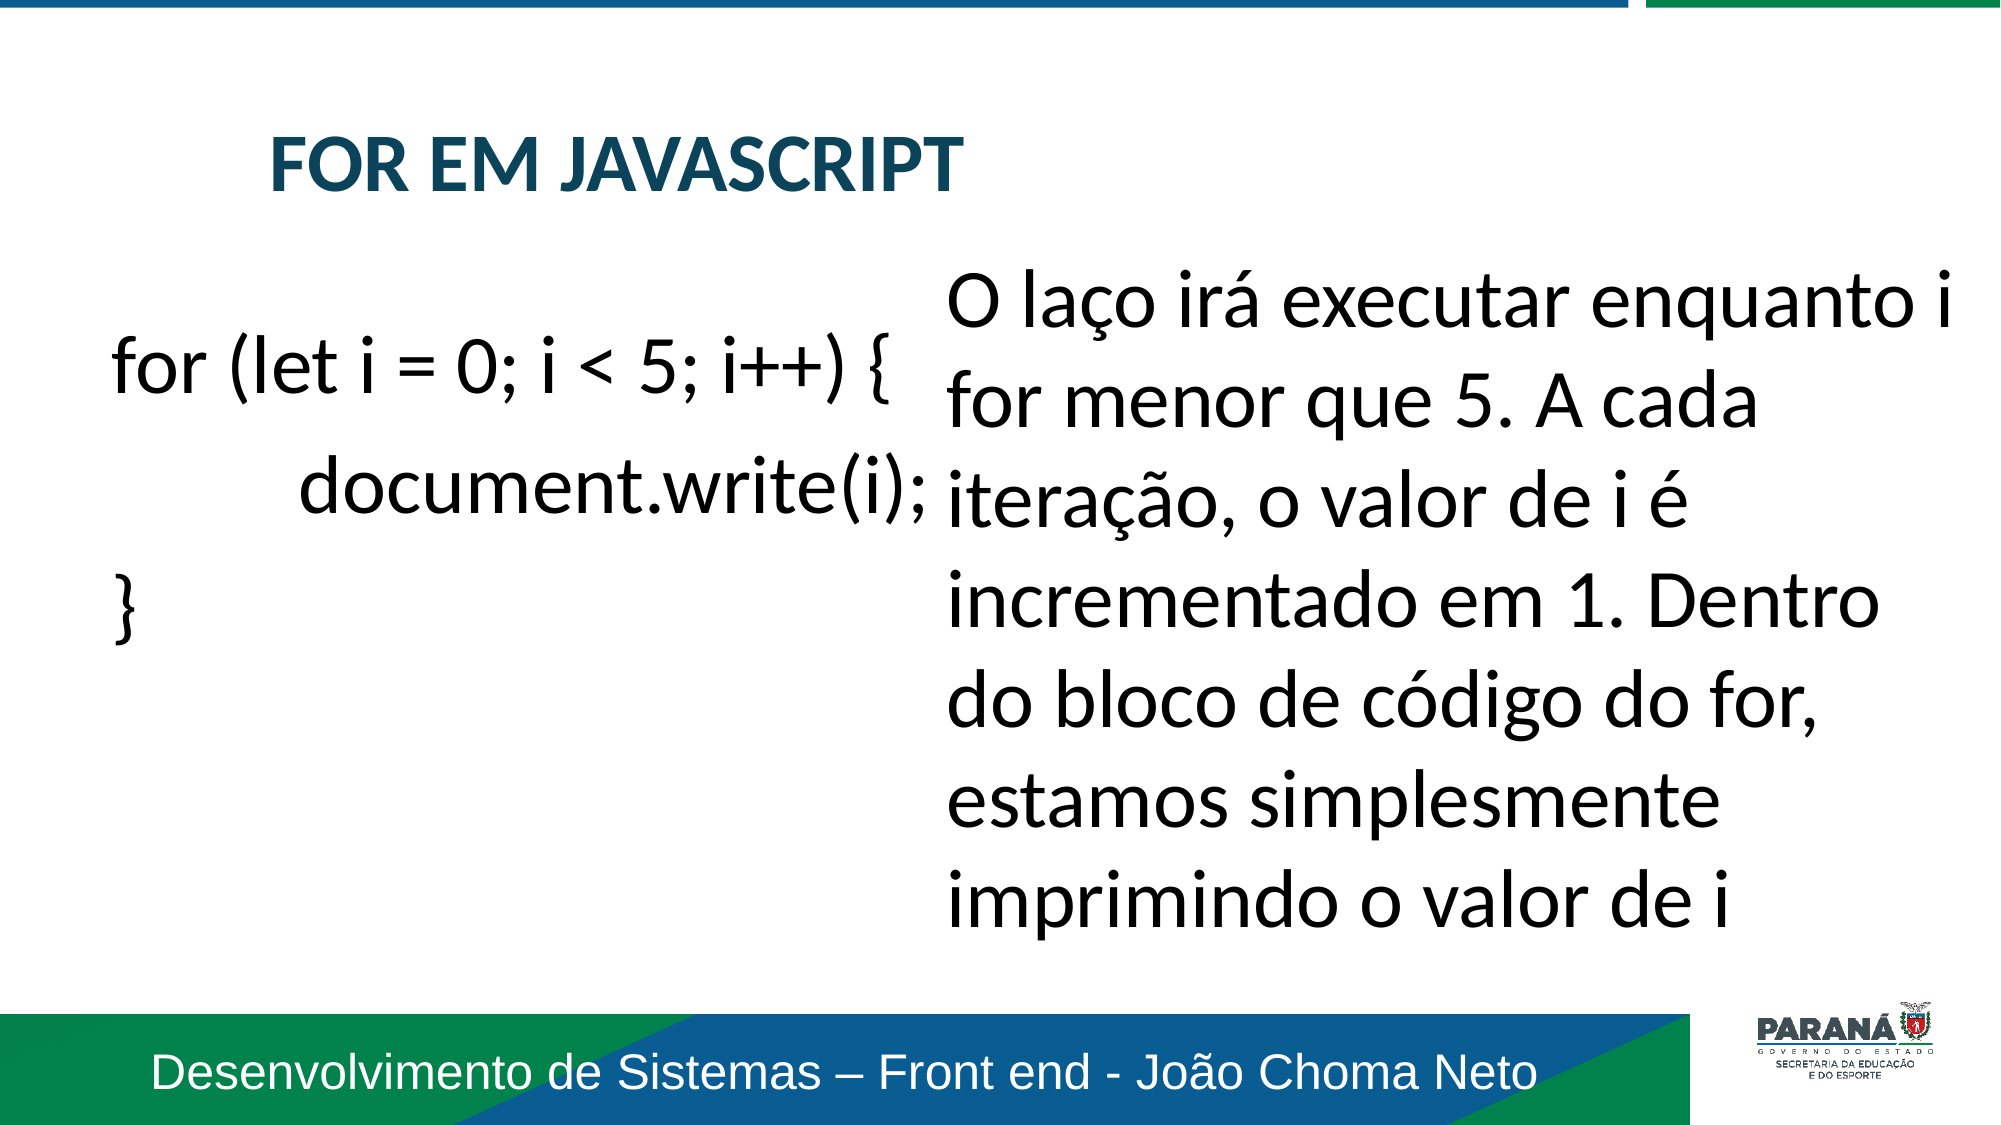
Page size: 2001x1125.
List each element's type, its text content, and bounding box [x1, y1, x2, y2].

picture [0, 1014, 1690, 1125]
picture [1757, 1002, 1933, 1081]
list for (let i = 0; i < 5; i++) { document.write(i); } [58, 302, 932, 921]
list FOR EM JAVASCRIPT [217, 111, 1637, 249]
text_box O laço irá executar enquanto i for menor que 5. A cada iteração, o valor de i é incrementado em 1. Dentro do bloco de código do for, estamos simplesmente imprimindo o valor de i [932, 237, 1984, 952]
